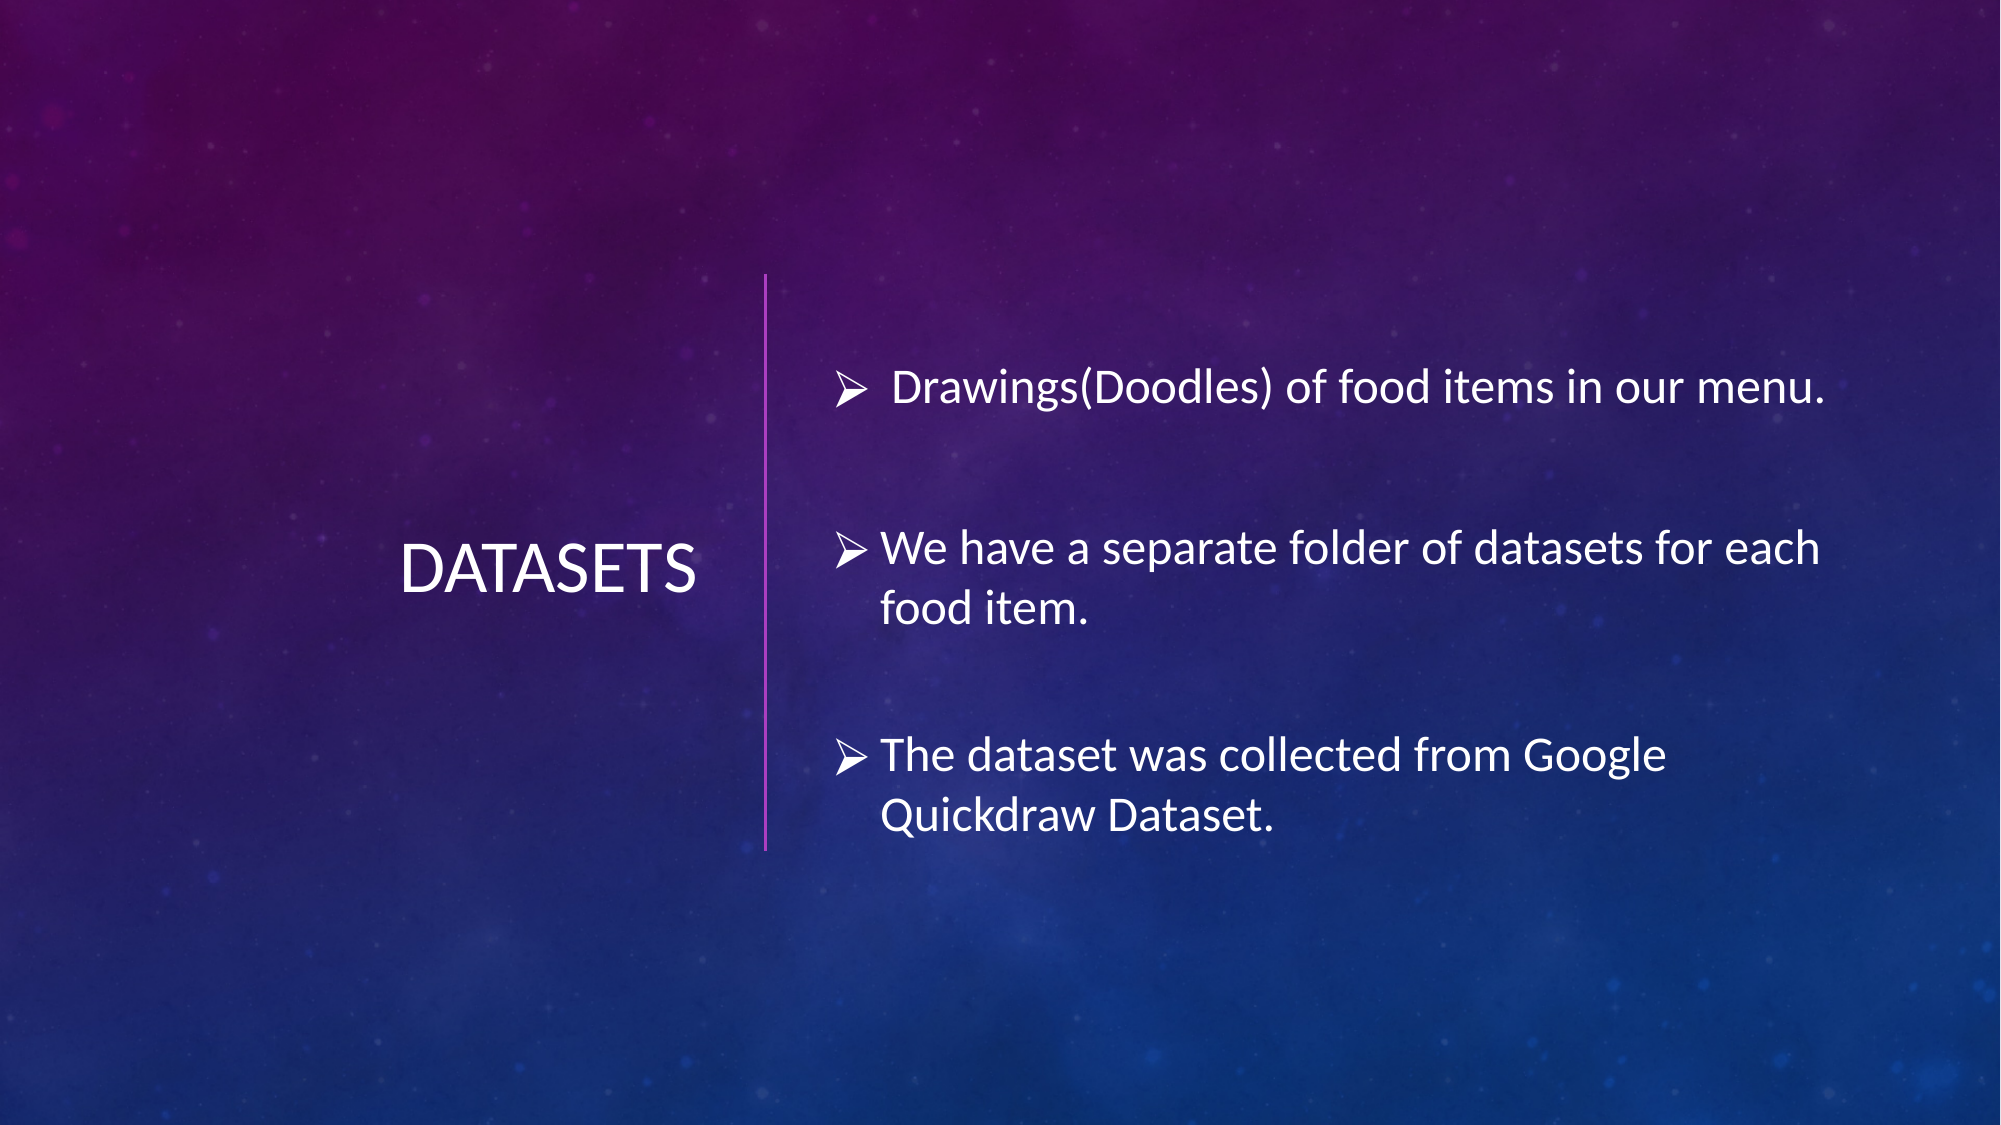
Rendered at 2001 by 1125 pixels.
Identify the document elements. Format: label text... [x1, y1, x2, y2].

text_box [0, 0, 2000, 1125]
title DATASETS [112, 188, 713, 937]
list Drawings(Doodles) of food items in our menu. We have a separate folder of datasets for each food item. The dataset was collected from Google Quickdraw Dataset. [818, 264, 1888, 1012]
